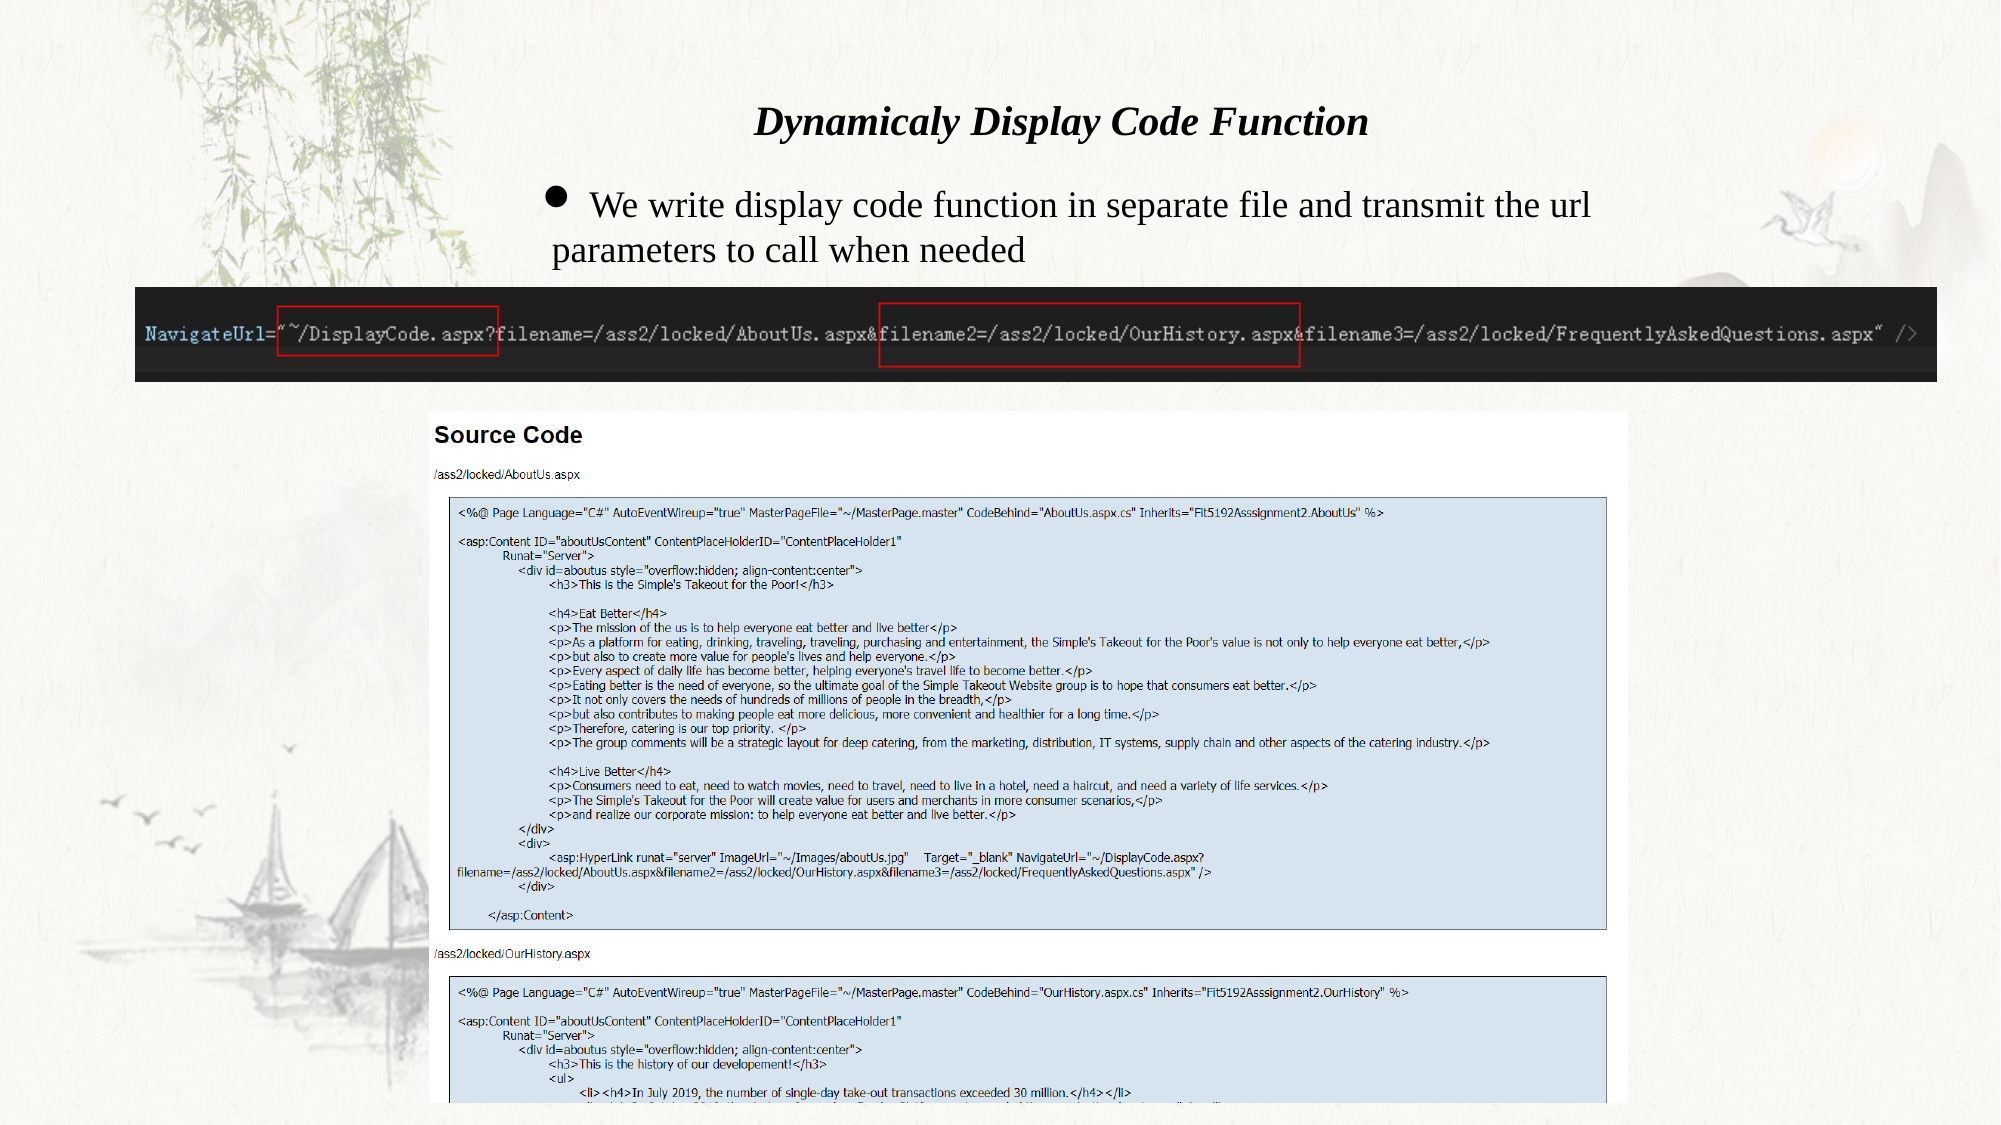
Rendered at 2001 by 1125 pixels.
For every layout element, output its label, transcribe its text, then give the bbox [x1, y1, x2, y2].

picture [428, 411, 1628, 1103]
text_box We write display code function in separate file and transmit the url parameters to call when needed [527, 172, 1620, 287]
text_box Dynamicaly Display Code Function [715, 86, 1409, 151]
picture [135, 287, 1938, 382]
